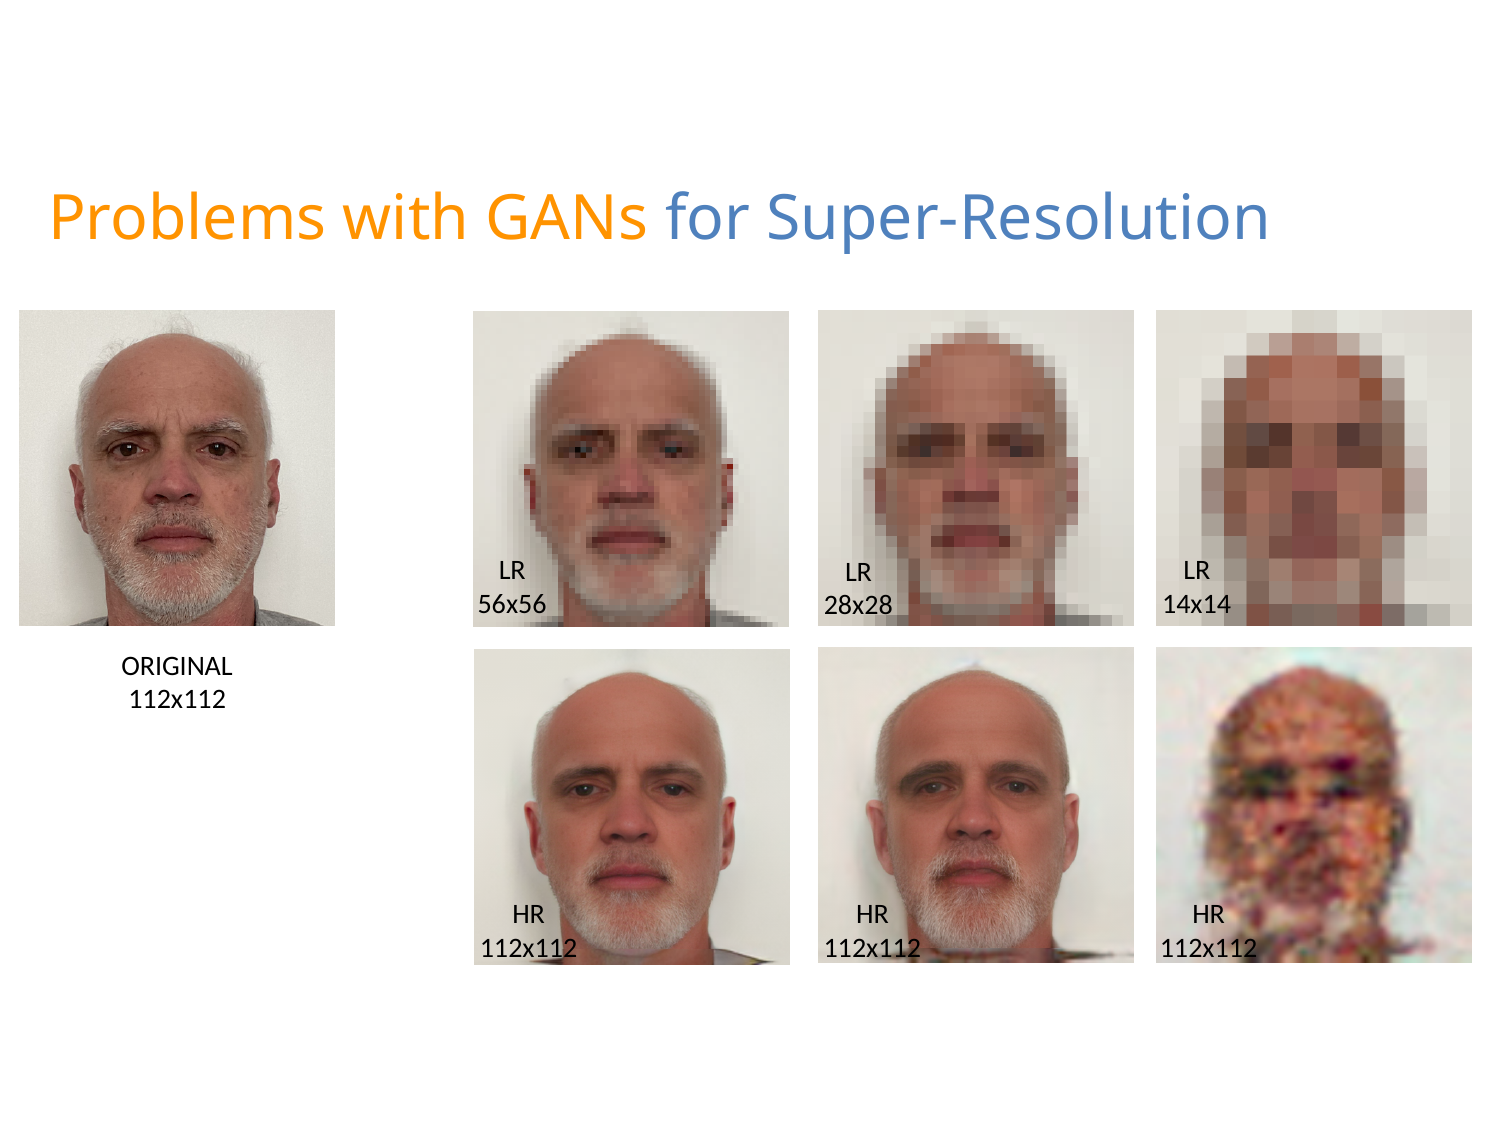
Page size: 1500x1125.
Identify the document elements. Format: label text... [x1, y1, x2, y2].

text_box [461, 311, 789, 628]
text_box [807, 310, 1134, 972]
text_box Problems with GANs for Super-Resolution [33, 169, 1287, 260]
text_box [1143, 310, 1473, 972]
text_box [463, 648, 790, 972]
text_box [19, 310, 335, 724]
